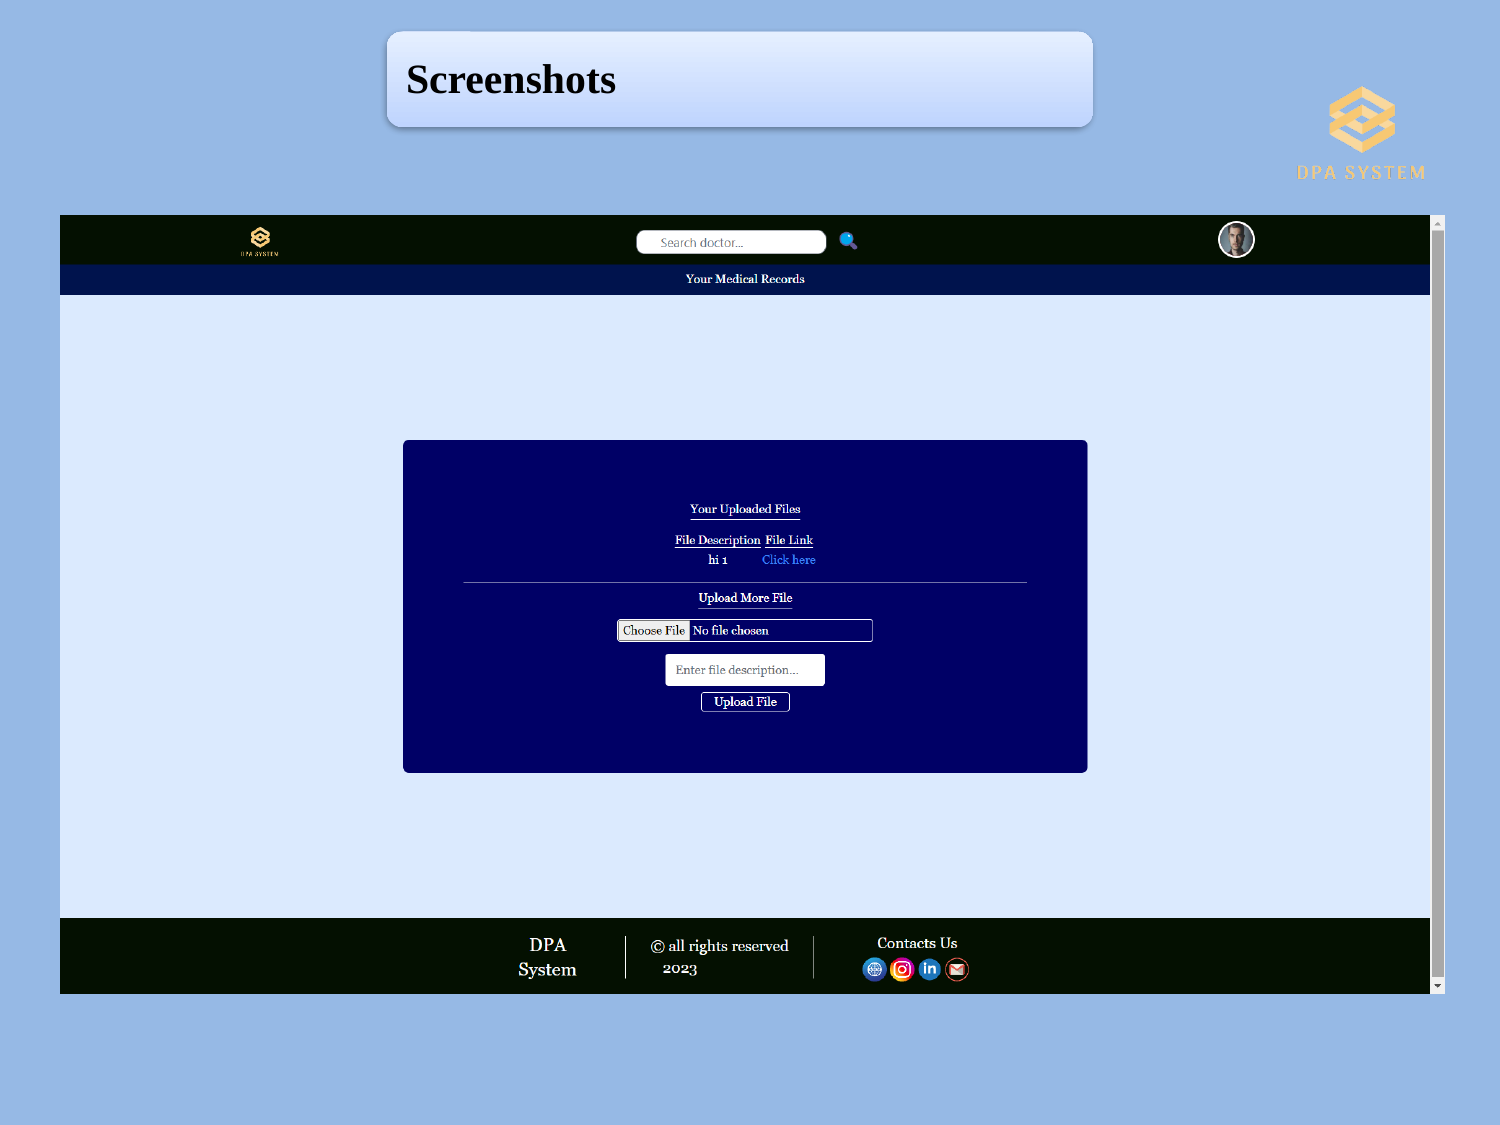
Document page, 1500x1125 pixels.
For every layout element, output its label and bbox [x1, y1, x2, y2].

text_box [386, 31, 1094, 128]
picture [1278, 49, 1445, 206]
picture [60, 215, 1445, 995]
